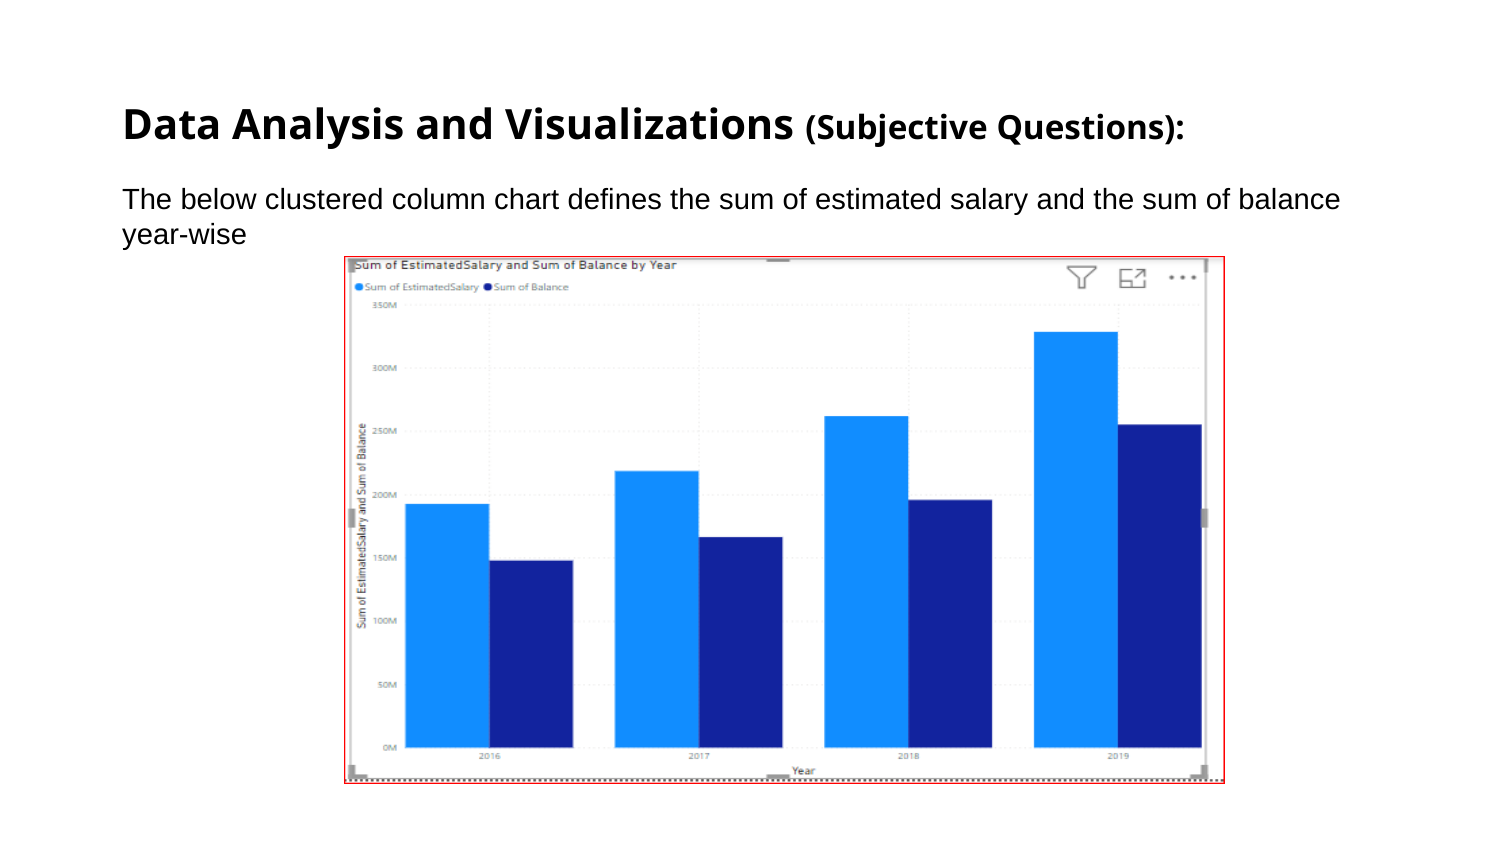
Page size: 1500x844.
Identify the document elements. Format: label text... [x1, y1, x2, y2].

picture [344, 256, 1225, 784]
text_box The below clustered column chart defines the sum of estimated salary and the sum of balance year-wise [107, 165, 1393, 812]
text_box Data Analysis and Visualizations (Subjective Questions): [107, 76, 1225, 163]
